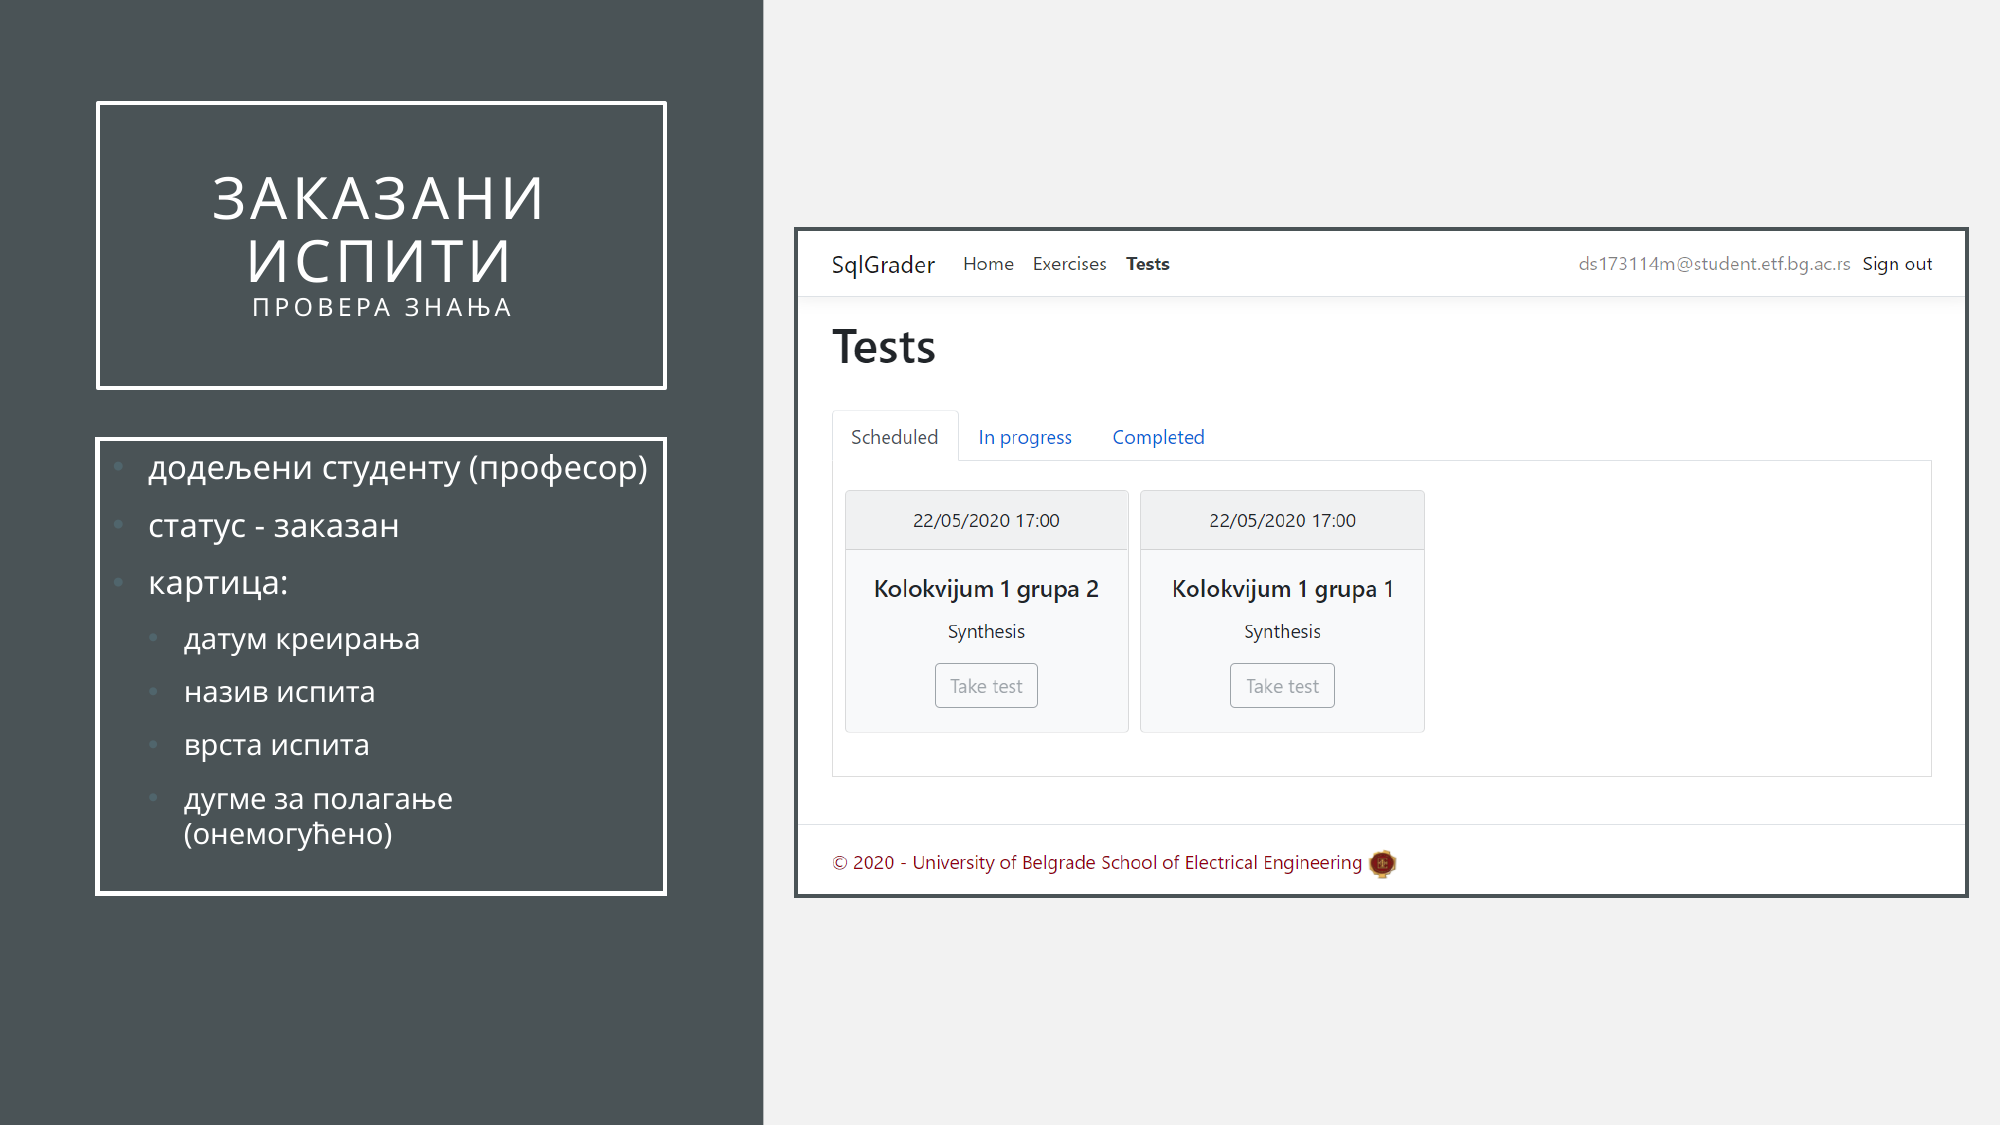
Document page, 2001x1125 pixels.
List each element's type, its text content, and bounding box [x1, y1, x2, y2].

picture [798, 231, 1966, 894]
text_box [764, 0, 2000, 1125]
text_box Заказани испити провера знања [97, 103, 666, 389]
text_box [0, 0, 764, 1125]
text_box додељени студенту (професор) статус - заказан картица: датум креирања назив испита врста испита дугме за полагање (онемогућено) [97, 438, 665, 894]
